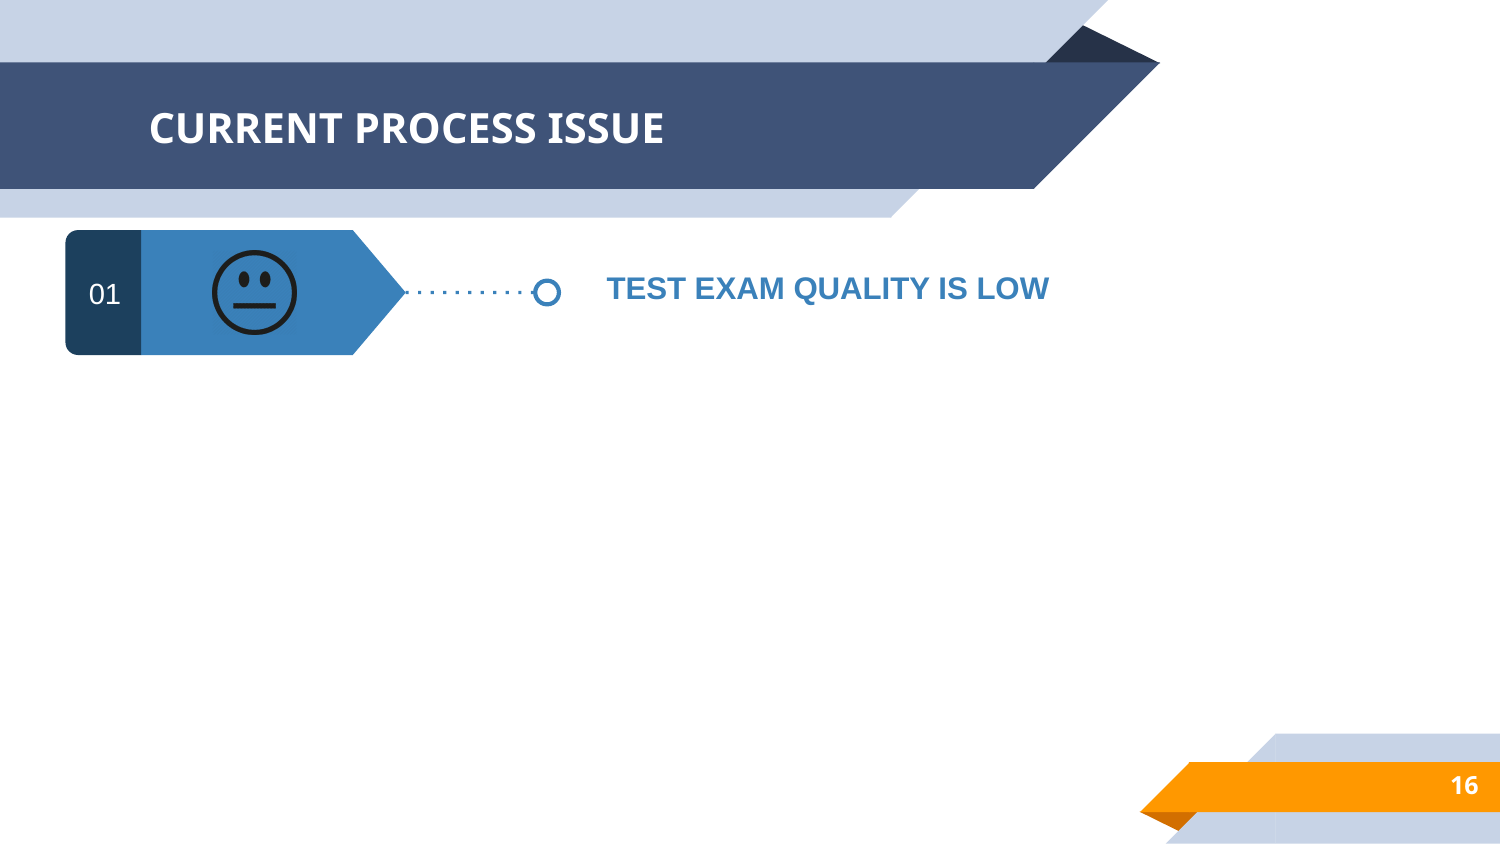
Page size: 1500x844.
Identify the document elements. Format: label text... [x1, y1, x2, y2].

picture [211, 250, 297, 335]
text_box 01 [69, 233, 141, 352]
text_box [535, 280, 559, 305]
text_box [142, 230, 405, 356]
slide_number ‹#› [1249, 760, 1494, 813]
text_box [142, 230, 353, 355]
title CURRENT PROCESS ISSUE [133, 64, 997, 190]
text_box TEST EXAM QUALITY IS LOW [606, 267, 1170, 306]
text_box [65, 230, 142, 356]
